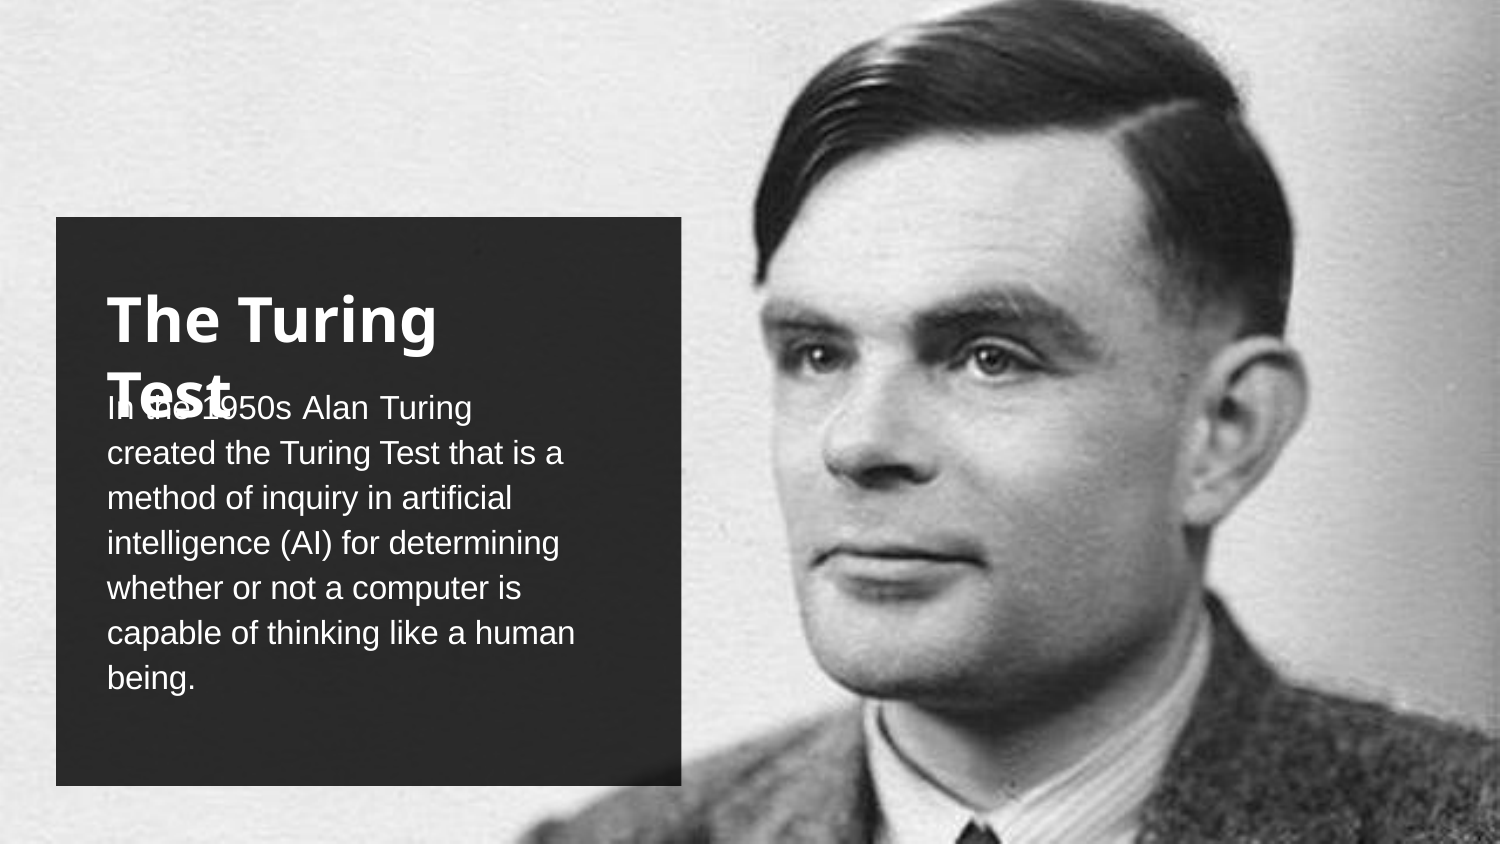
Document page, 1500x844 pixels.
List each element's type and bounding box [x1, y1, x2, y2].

text_box [0, 0, 1500, 844]
